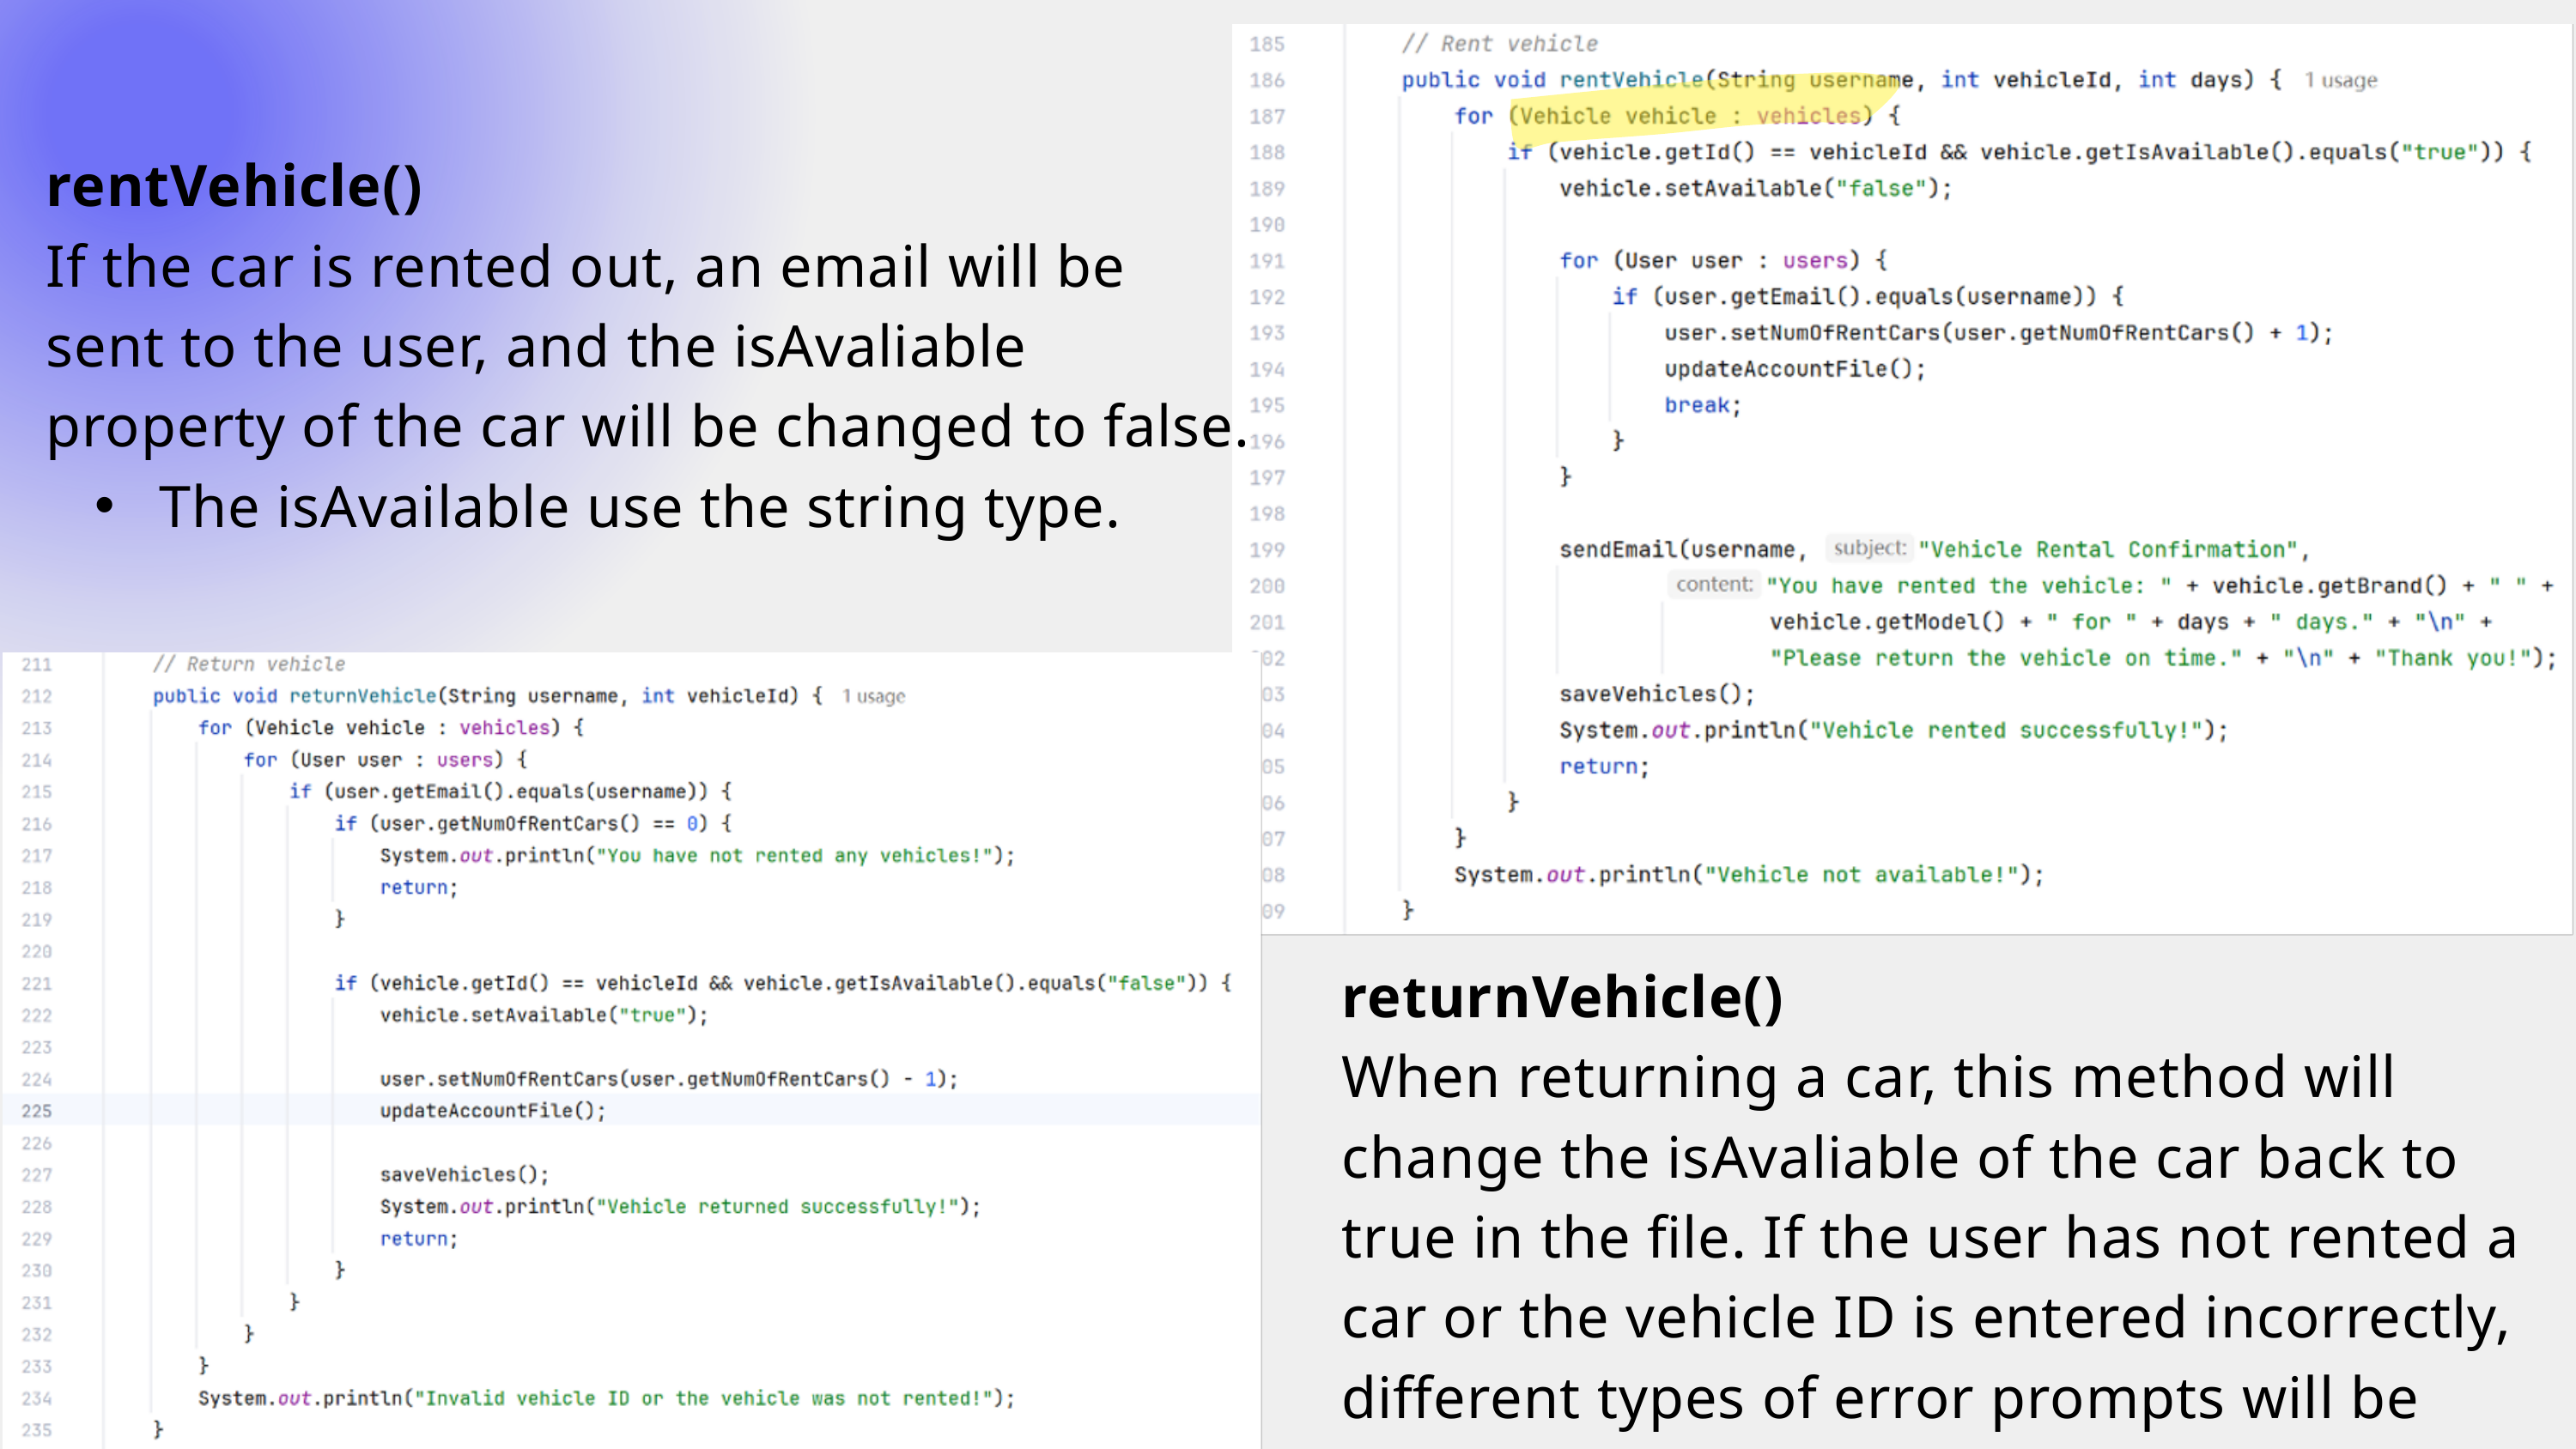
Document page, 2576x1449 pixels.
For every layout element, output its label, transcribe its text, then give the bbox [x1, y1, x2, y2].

text_box returnVehicle() When returning a car, this method will change the isAvaliable of the car back to true in the file. If the user has not rented a car or the vehicle ID is entered incorrectly, different types of error prompts will be displayed. [1341, 949, 2533, 1449]
text_box [1232, 24, 2576, 937]
text_box [3, 652, 1263, 1449]
text_box [0, 0, 817, 790]
text_box rentVehicle() If the car is rented out, an email will be sent to the user, and the isAvaliable property of the car will be changed to false. The isAvailable use the string type. [46, 137, 1257, 619]
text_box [1505, 68, 1905, 154]
